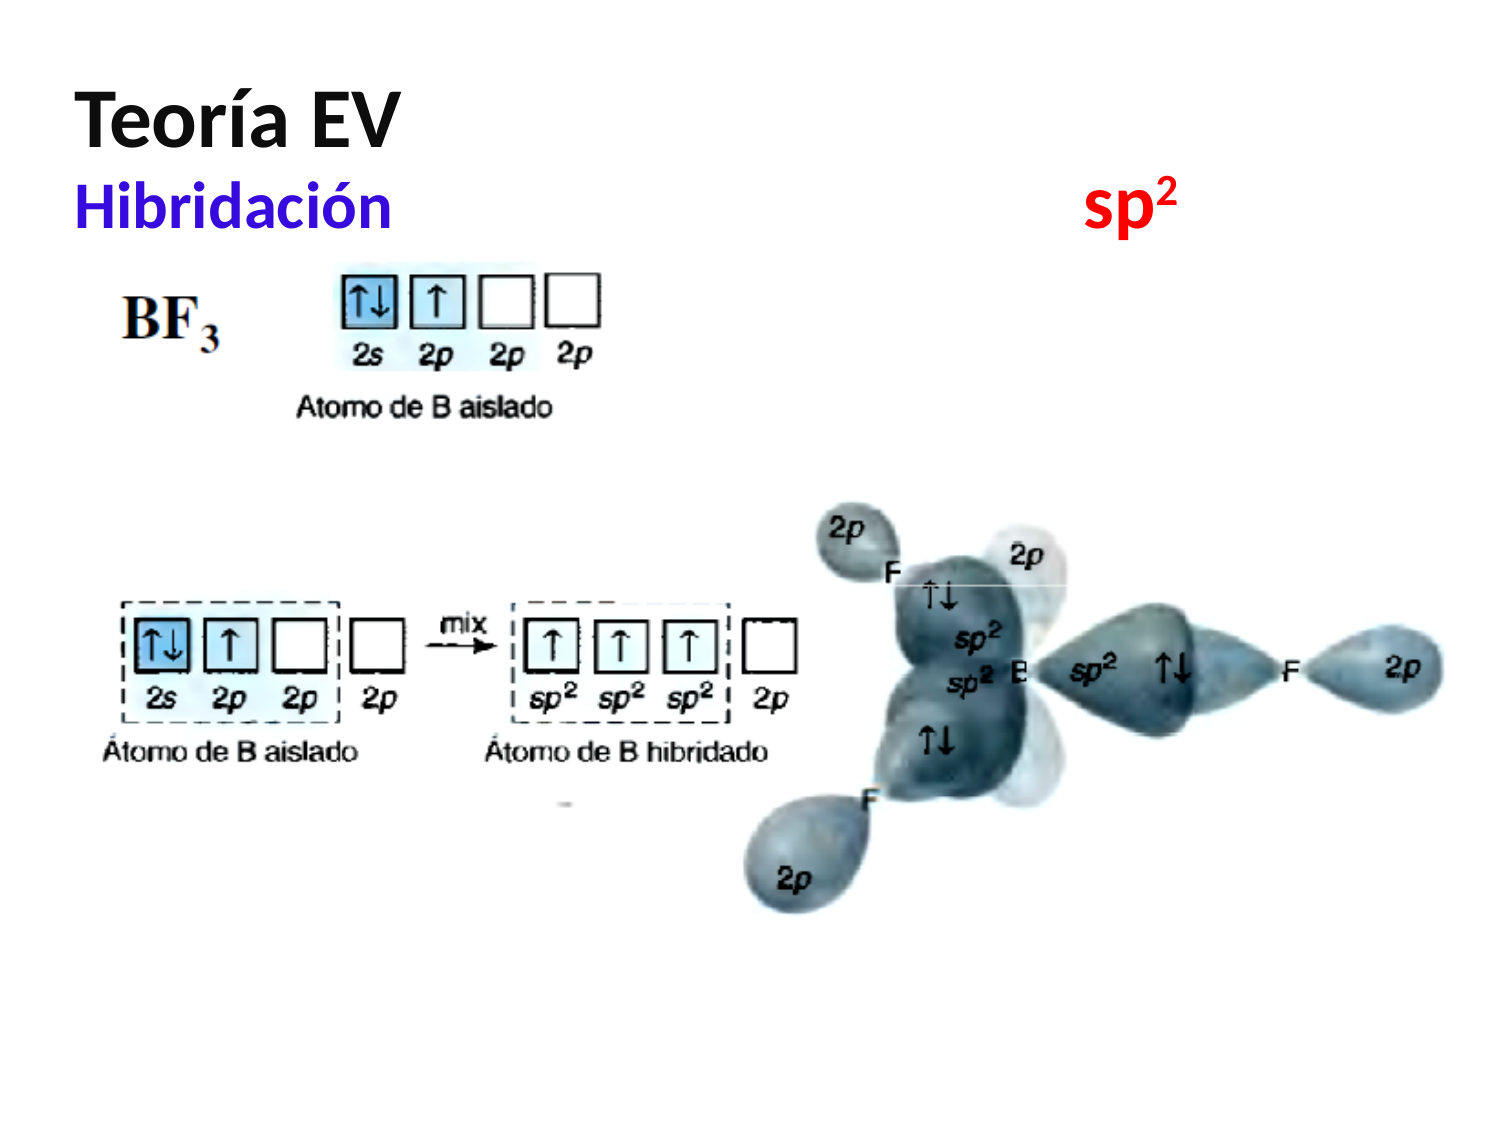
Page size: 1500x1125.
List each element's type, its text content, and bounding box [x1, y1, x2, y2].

text_box Hibridación sp2 [59, 143, 1415, 251]
title Teoría EV [59, 54, 1415, 143]
picture [53, 252, 1485, 1014]
